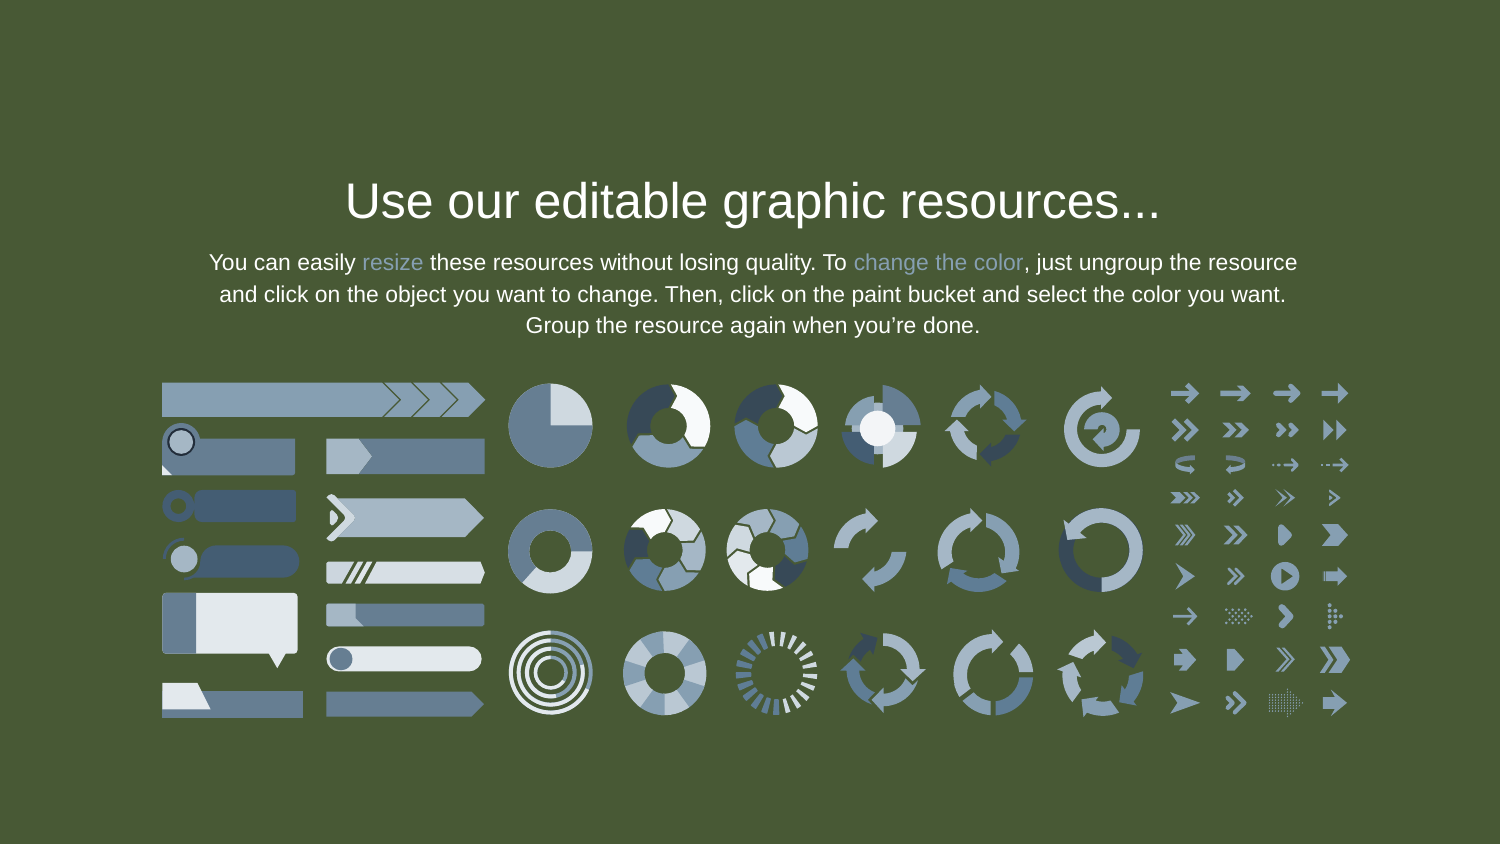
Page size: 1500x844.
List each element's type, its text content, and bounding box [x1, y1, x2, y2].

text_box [833, 507, 907, 593]
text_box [326, 438, 485, 475]
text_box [1274, 422, 1300, 438]
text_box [617, 384, 713, 468]
text_box [1226, 648, 1245, 671]
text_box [1320, 457, 1349, 473]
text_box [1224, 690, 1248, 715]
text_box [1170, 491, 1201, 504]
text_box [1225, 455, 1246, 475]
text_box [1268, 688, 1304, 718]
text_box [929, 507, 1020, 593]
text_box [508, 383, 593, 468]
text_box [161, 424, 296, 476]
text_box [326, 603, 485, 627]
text_box [1270, 561, 1300, 591]
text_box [948, 628, 1034, 716]
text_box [724, 508, 811, 592]
text_box [1278, 604, 1294, 629]
title Use our editable graphic resources... [175, 153, 1332, 233]
list You can easily resize these resources without losing quality. To change the color, just ungroup the resource and click on the object you want to change. Then, click on the paint bucket and select the color you want. Group the resource again when you’re done. [175, 251, 1332, 331]
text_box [841, 384, 922, 469]
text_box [1227, 488, 1245, 507]
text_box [1174, 524, 1196, 546]
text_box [1271, 458, 1300, 472]
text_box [839, 632, 927, 714]
text_box [1322, 566, 1348, 586]
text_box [1171, 418, 1199, 442]
text_box [162, 489, 296, 523]
text_box [1321, 382, 1349, 404]
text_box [734, 384, 819, 468]
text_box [494, 615, 608, 730]
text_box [161, 382, 486, 418]
text_box [1173, 607, 1198, 626]
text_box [326, 561, 485, 584]
text_box [1220, 385, 1251, 402]
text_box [1224, 608, 1254, 625]
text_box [1044, 507, 1144, 593]
text_box [1273, 383, 1301, 403]
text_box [622, 631, 707, 716]
text_box [1322, 689, 1348, 717]
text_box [736, 631, 818, 715]
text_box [1274, 488, 1296, 507]
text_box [326, 646, 482, 672]
text_box [326, 691, 484, 717]
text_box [944, 384, 1027, 467]
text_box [1323, 419, 1347, 441]
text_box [1056, 629, 1144, 718]
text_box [1275, 647, 1296, 672]
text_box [1328, 489, 1341, 507]
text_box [162, 592, 298, 669]
text_box [1175, 455, 1195, 475]
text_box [507, 509, 593, 594]
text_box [1326, 602, 1344, 630]
text_box [1175, 562, 1195, 590]
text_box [1223, 525, 1248, 545]
text_box [1174, 648, 1197, 671]
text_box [621, 508, 708, 592]
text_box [1319, 646, 1351, 674]
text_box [1222, 422, 1250, 438]
text_box [1171, 382, 1200, 404]
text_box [1051, 386, 1141, 468]
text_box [162, 682, 304, 718]
text_box [1278, 524, 1292, 546]
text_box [162, 537, 300, 581]
text_box [1321, 524, 1348, 546]
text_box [1226, 567, 1246, 586]
text_box [1170, 692, 1201, 714]
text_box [326, 493, 485, 542]
